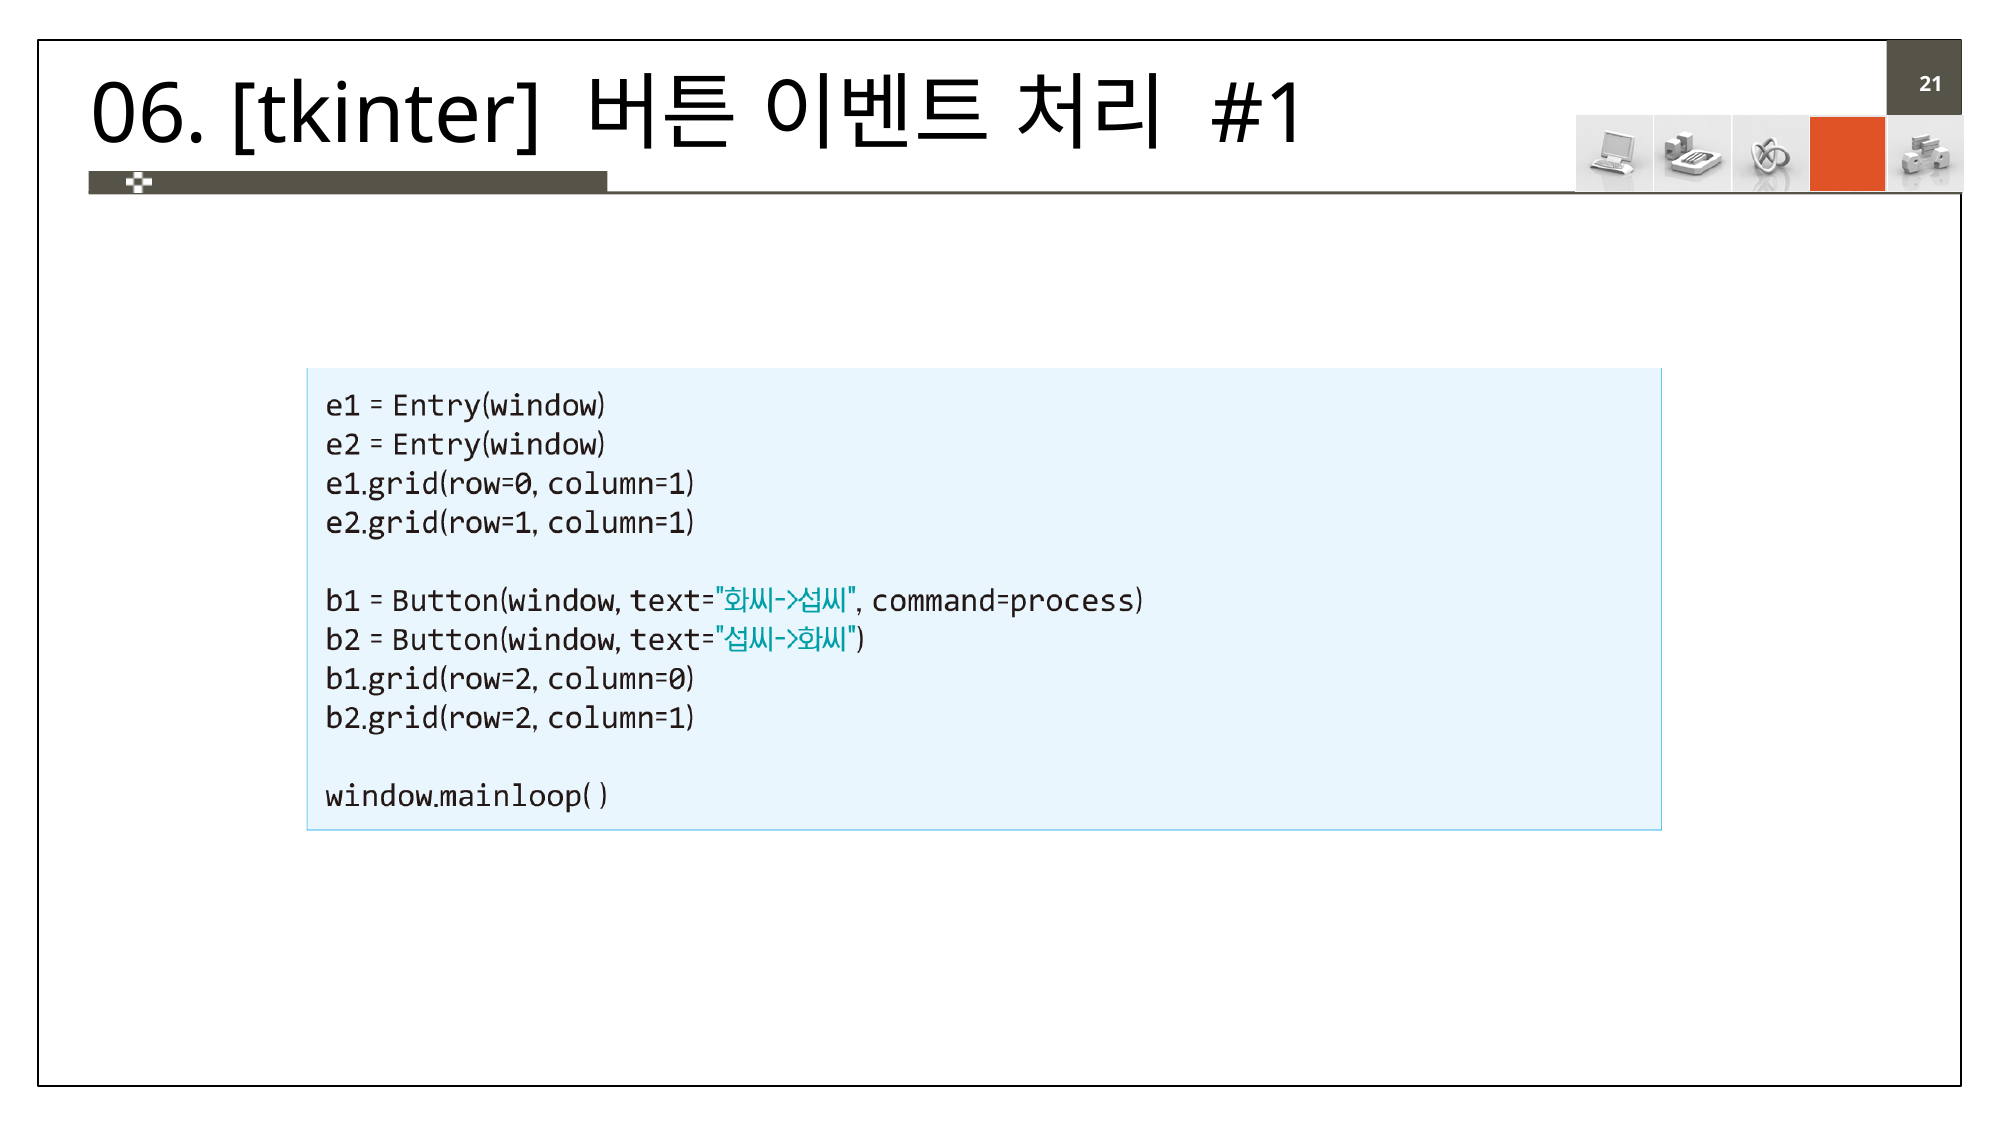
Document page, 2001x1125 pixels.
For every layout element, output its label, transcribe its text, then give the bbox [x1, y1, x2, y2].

title 06. [tkinter] 버튼 이벤트 처리 #1 [76, 62, 1808, 208]
picture [268, 368, 1698, 880]
picture [1808, 114, 1964, 192]
